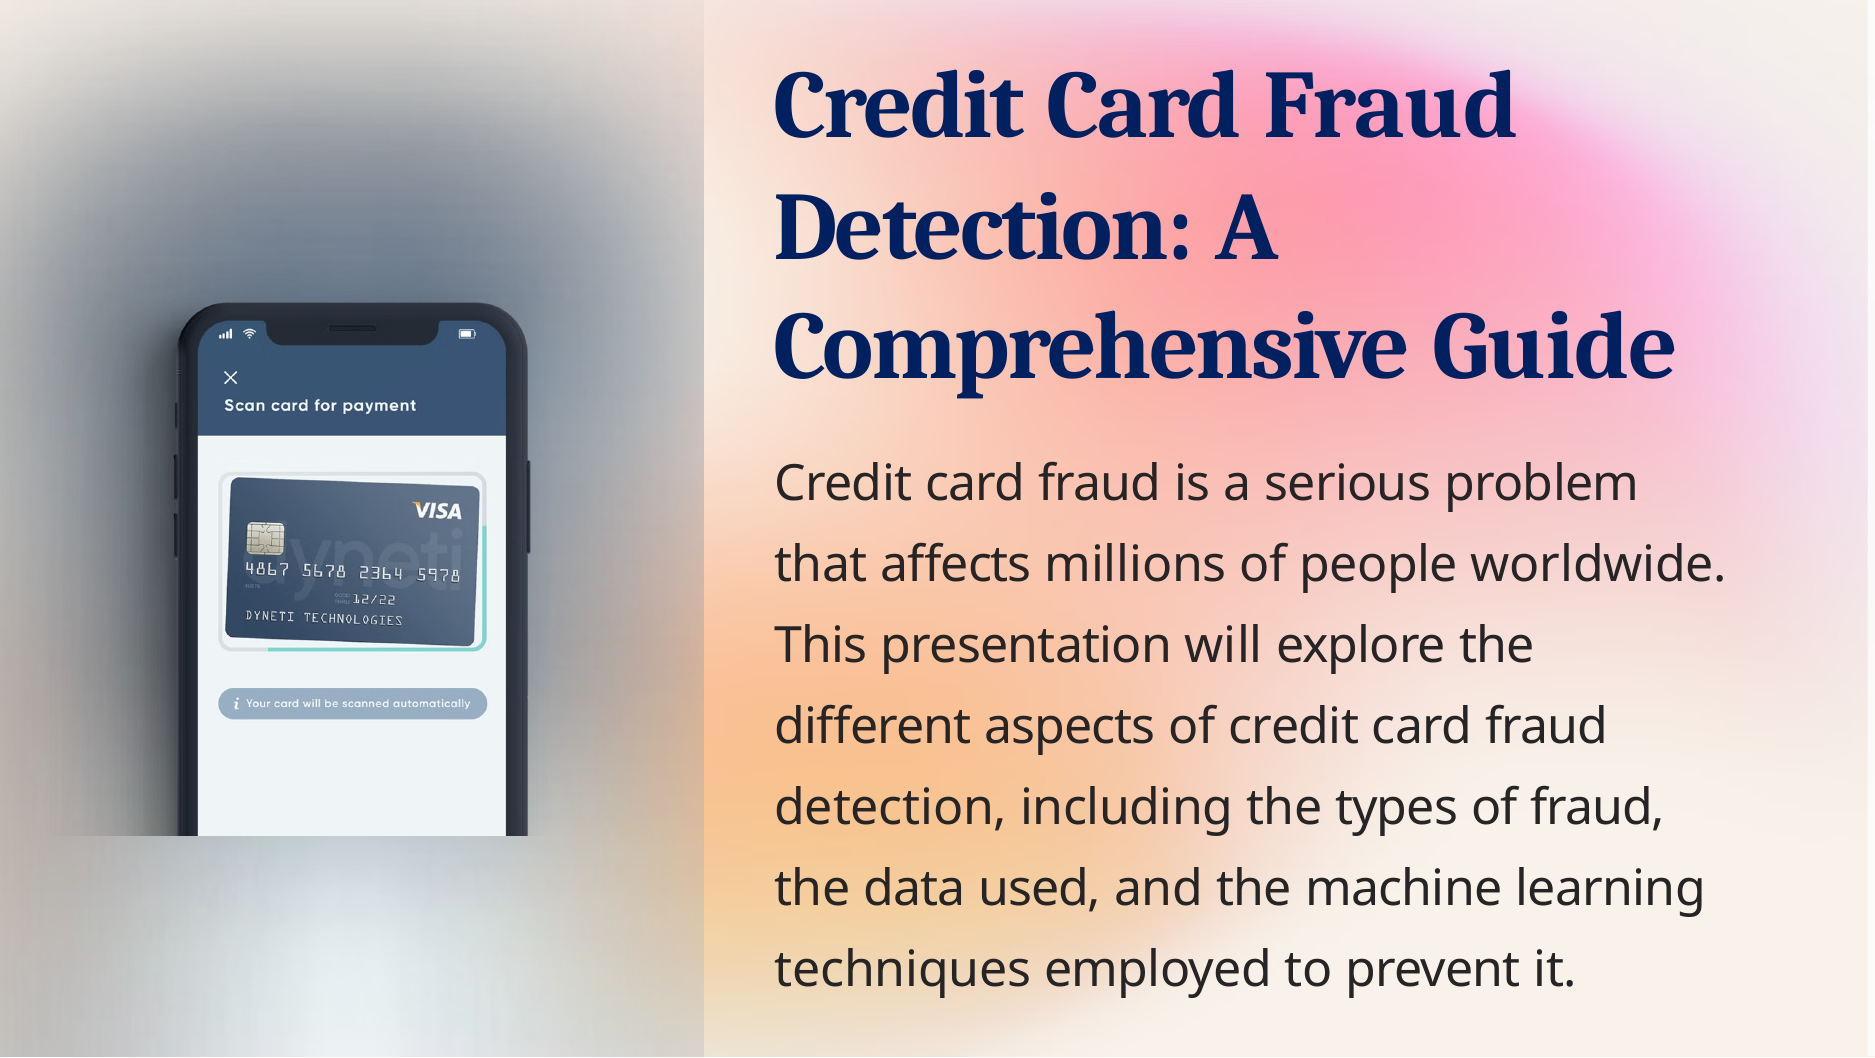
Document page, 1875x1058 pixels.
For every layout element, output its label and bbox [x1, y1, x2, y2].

text_box [0, 0, 1875, 1057]
